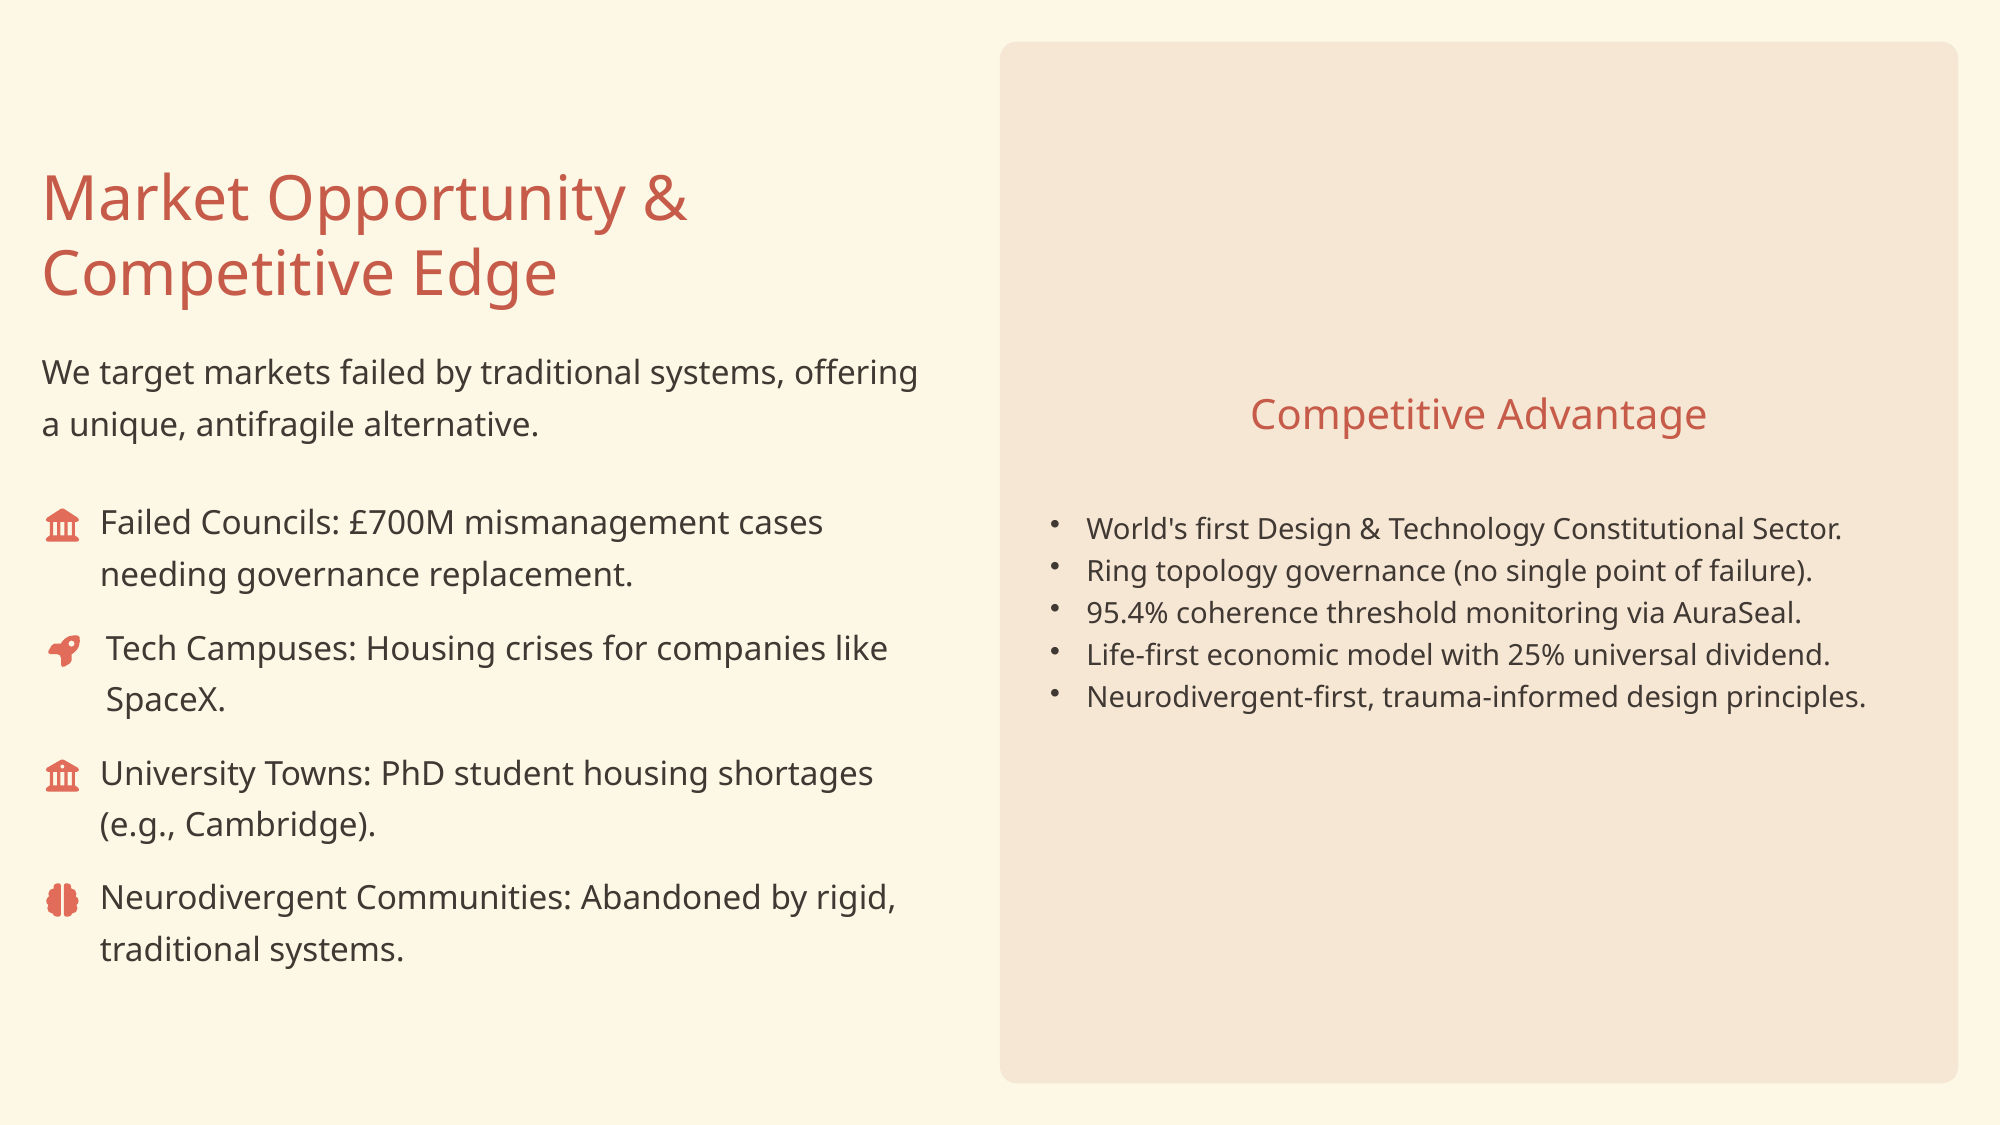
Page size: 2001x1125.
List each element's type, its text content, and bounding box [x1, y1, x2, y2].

text_box [46, 883, 61, 917]
text_box Tech Campuses: Housing crises for companies like SpaceX. [105, 616, 933, 717]
text_box Neurodivergent Communities: Abandoned by rigid, traditional systems. [99, 866, 934, 967]
text_box World's first Design & Technology Constitutional Sector. Ring topology governance (no single point of failure). 95.4% coherence threshold monitoring via AuraSeal. Life-first economic model with 25% universal dividend. Neurodivergent-first, trauma-informed design principles. [1049, 470, 1909, 746]
text_box We target markets failed by traditional systems, offering a unique, antifragile alternative. [41, 341, 934, 442]
text_box [0, 0, 2000, 1125]
text_box [48, 635, 80, 667]
text_box [63, 883, 79, 917]
text_box Market Opportunity & Competitive Edge [41, 158, 934, 309]
text_box Failed Councils: £700M mismanagement cases needing governance replacement. [99, 491, 934, 592]
text_box [45, 759, 80, 792]
text_box [45, 508, 80, 542]
text_box [999, 41, 1959, 1084]
text_box University Towns: PhD student housing shortages (e.g., Cambridge). [99, 741, 934, 842]
text_box Competitive Advantage [1008, 379, 1950, 438]
